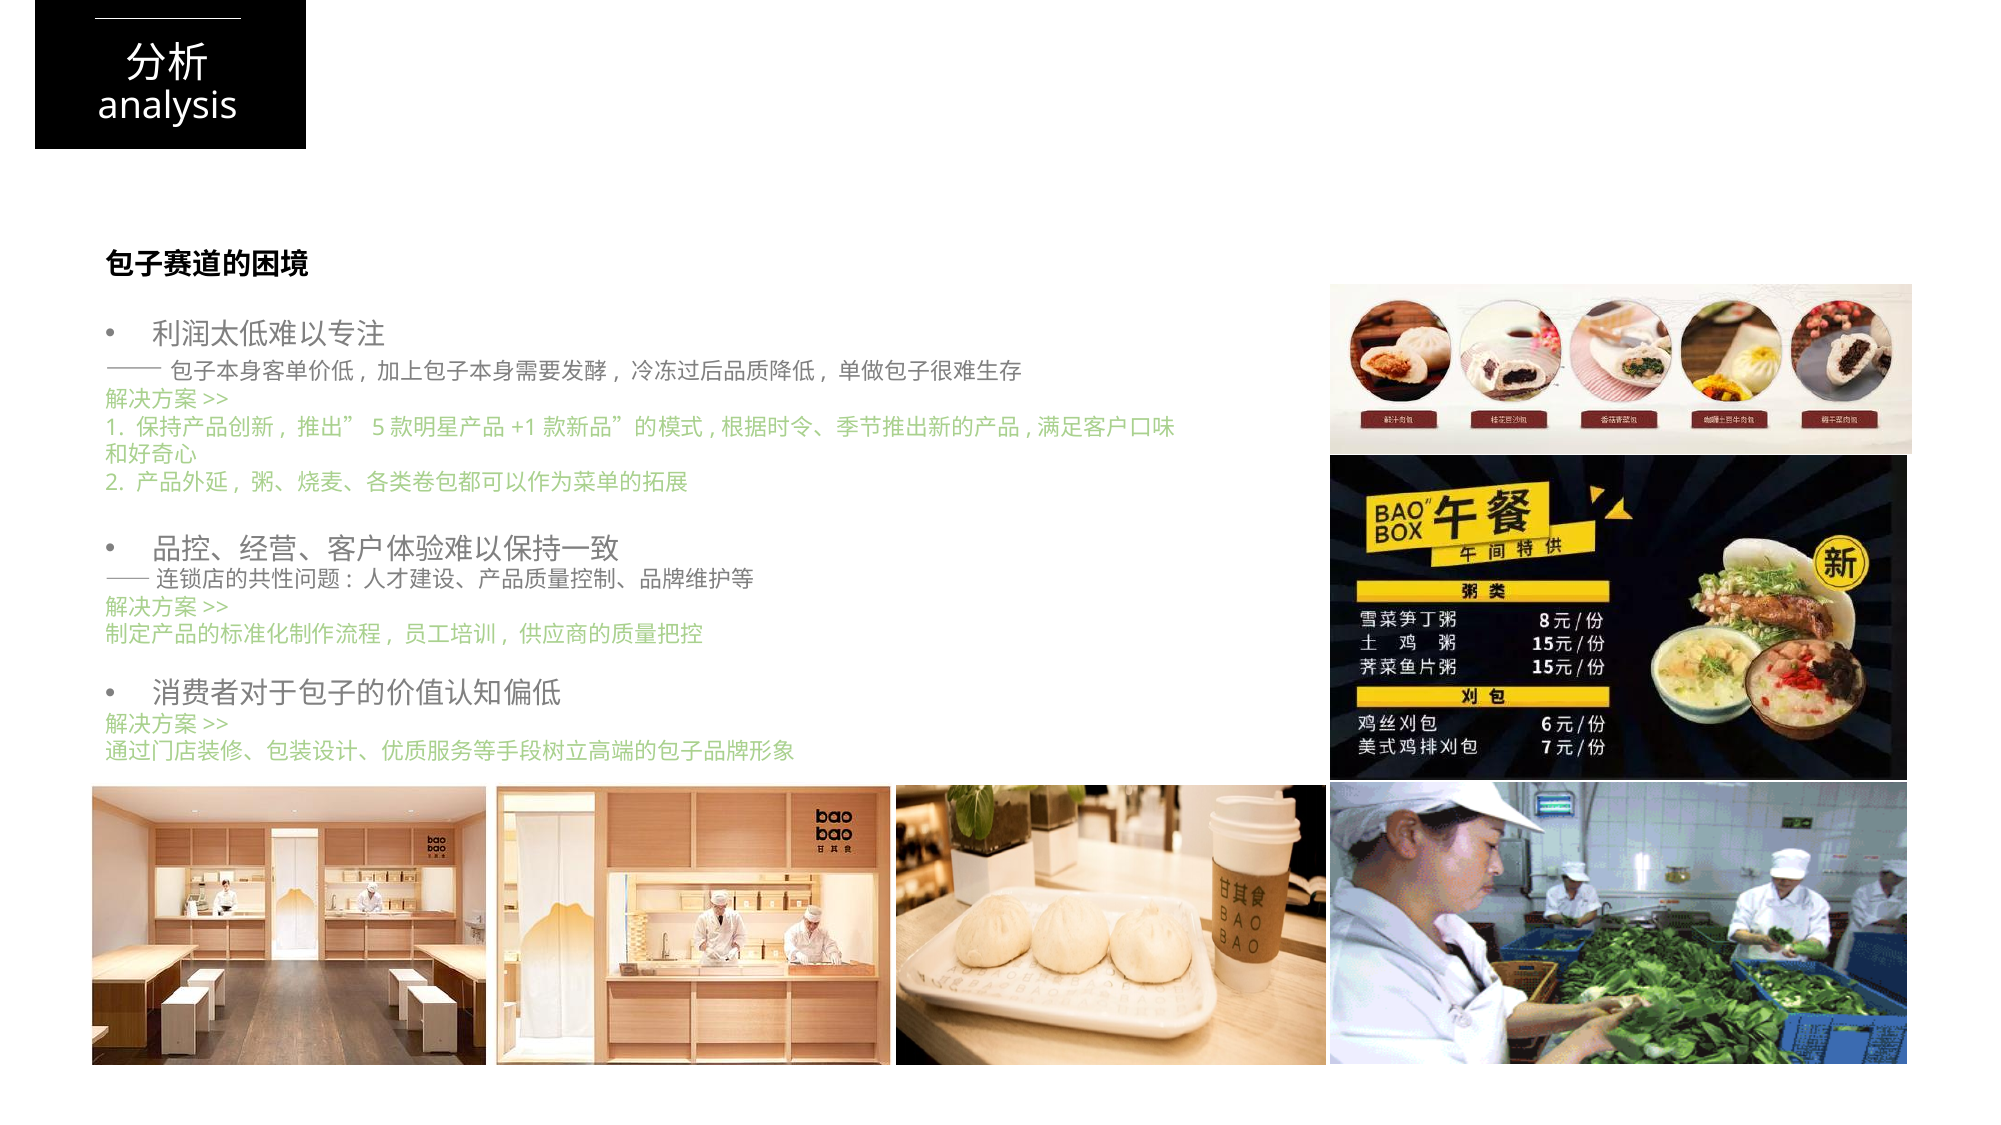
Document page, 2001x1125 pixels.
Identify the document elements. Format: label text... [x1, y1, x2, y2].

picture [90, 782, 892, 1065]
picture [1330, 782, 1907, 1065]
picture [1330, 455, 1907, 780]
text_box analysis [82, 73, 253, 134]
picture [1330, 284, 1912, 454]
text_box [35, 0, 306, 149]
text_box 包子赛道的困境 利润太低难以专注 ——包子本身客单价低, 加上包子本身需要发酵, 冷冻过后品质降低, 单做包子很难生存 解决方案>> 1. 保持产品创新, 推出”5款明星产品+1款新品”的模式,根据时令、季节推出新的产品,满足客户口味和好奇心 2. 产品外延, 粥、烧麦、各类卷包都可以作为菜单的拓展 品控、经营、客户体验难以保持一致 ——连锁店的共性问题: 人才建设、产品质量控制、品牌维护等 解决方案>> 制定产品的标准化制作流程, 员工培训, 供应商的质量把控 消费者对于包子的价值认知偏低 解决方案>> 通过门店装修、包装设计、优质服务等手段树立高端的包子品牌形象 [90, 237, 1207, 772]
picture [896, 785, 1326, 1065]
text_box 分析 [111, 28, 225, 73]
